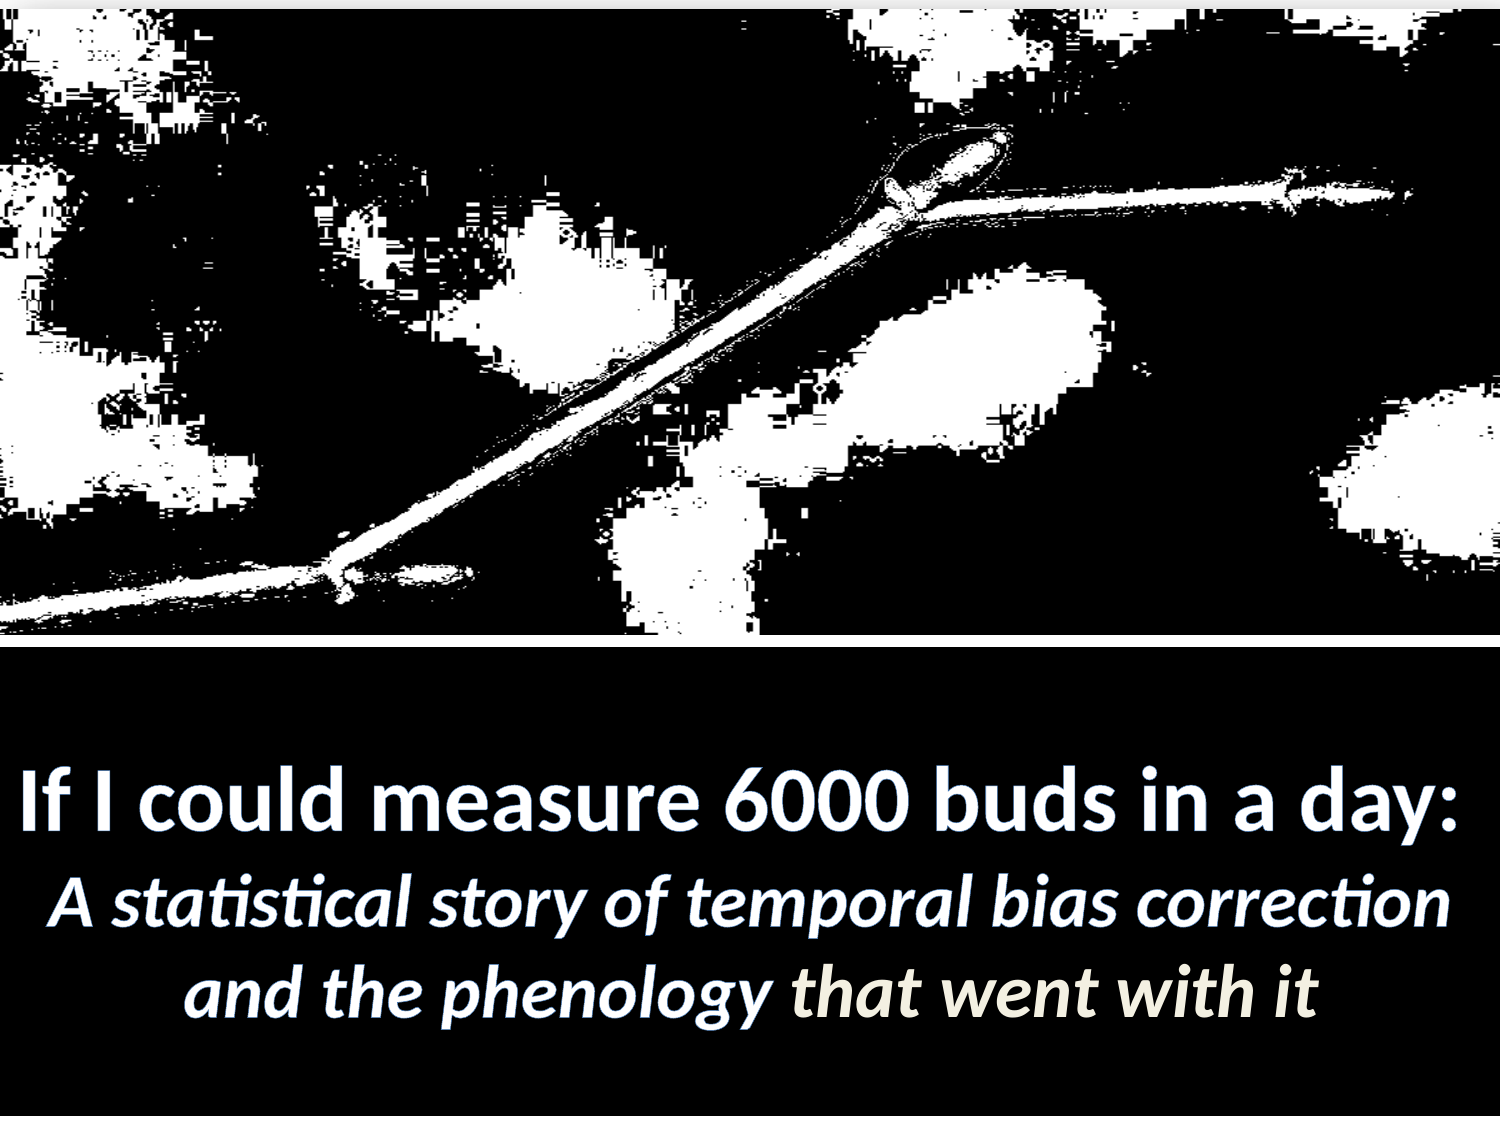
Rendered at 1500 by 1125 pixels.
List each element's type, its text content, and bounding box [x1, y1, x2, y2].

title If I could measure 6000 buds in a day: A statistical story of temporal bias correction and the phenology that went with it [0, 792, 1500, 1122]
picture [0, 9, 1500, 785]
